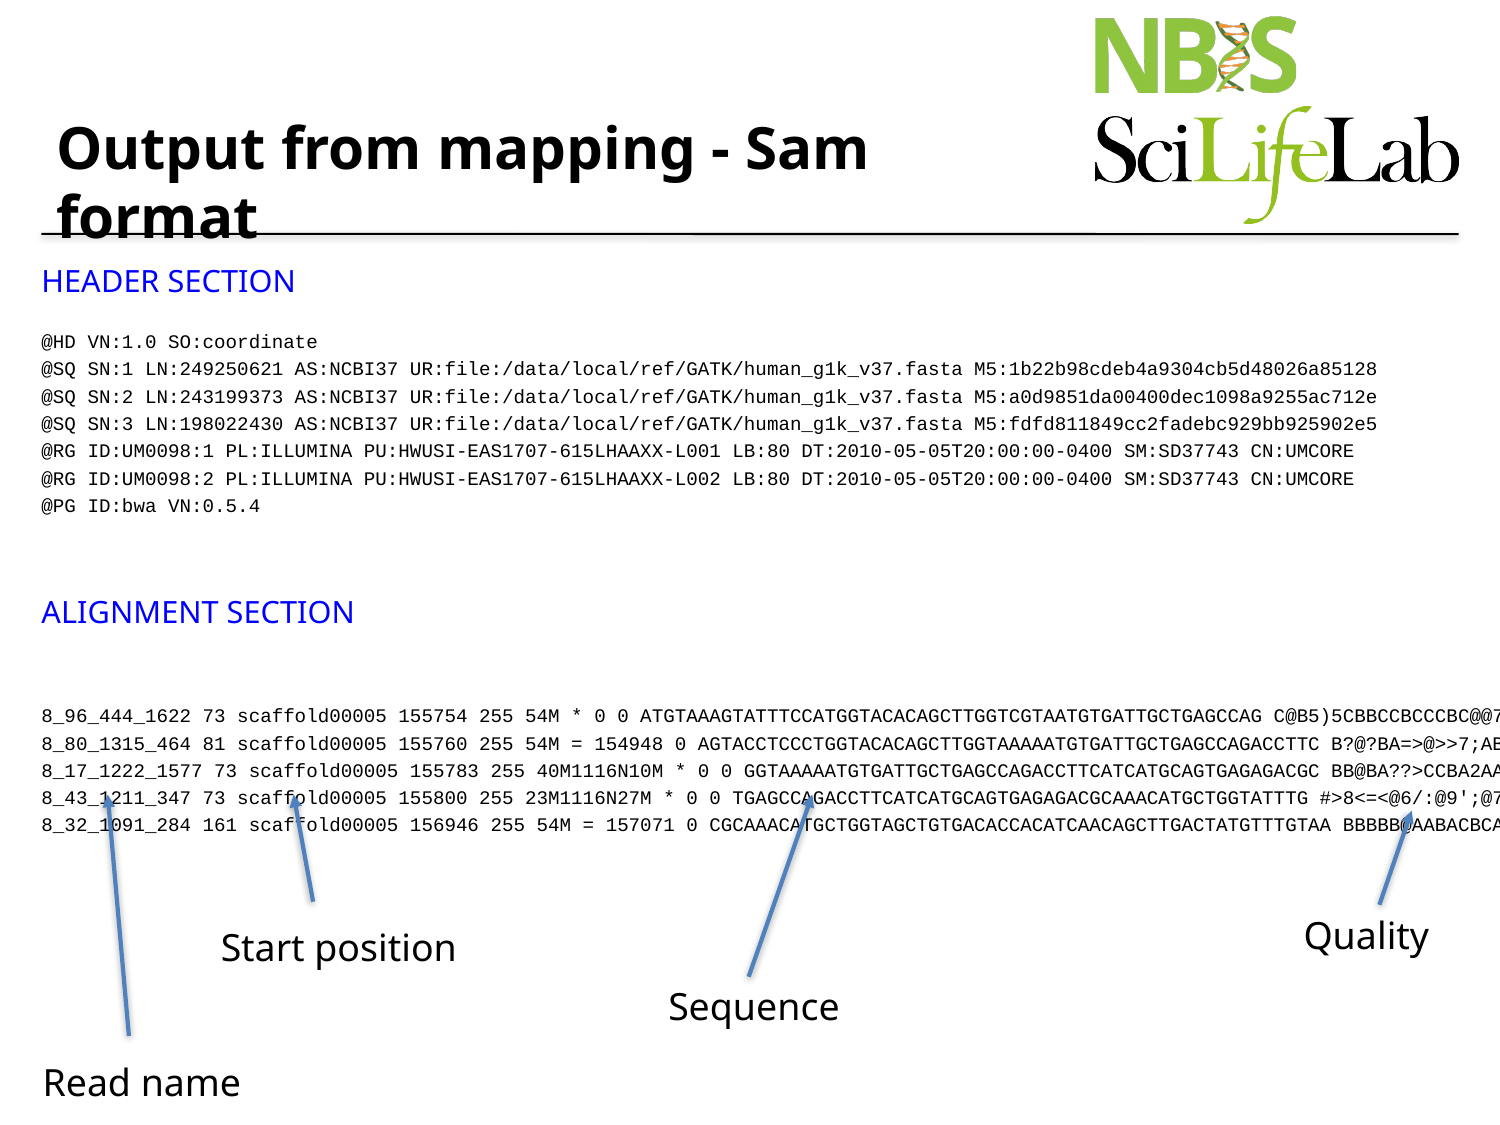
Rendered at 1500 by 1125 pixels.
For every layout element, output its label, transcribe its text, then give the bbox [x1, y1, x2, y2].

text_box Sequence [653, 975, 855, 1036]
text_box [289, 794, 314, 902]
text_box [1379, 810, 1414, 905]
text_box Start position [206, 916, 473, 976]
title Output from mapping - Sam format [41, 103, 1066, 226]
text_box [102, 794, 130, 1037]
text_box Quality [1288, 904, 1444, 965]
text_box HEADER SECTION @HD VN:1.0 SO:coordinate @SQ SN:1 LN:249250621 AS:NCBI37 UR:file:/data/local/ref/GATK/human_g1k_v37.fasta M5:1b22b98cdeb4a9304cb5d48026a85128 @SQ SN:2 LN:243199373 AS:NCBI37 UR:file:/data/local/ref/GATK/human_g1k_v37.fasta M5:a0d9851da00400dec1098a9255ac712e @SQ SN:3 LN:198022430 AS:NCBI37 UR:file:/data/local/ref/GATK/human_g1k_v37.fasta M5:fdfd811849cc2fadebc929bb925902e5 @RG ID:UM0098:1 PL:ILLUMINA PU:HWUSI-EAS1707-615LHAAXX-L001 LB:80 DT:2010-05-05T20:00:00-0400 SM:SD37743 CN:UMCORE @RG ID:UM0098:2 PL:ILLUMINA PU:HWUSI-EAS1707-615LHAAXX-L002 LB:80 DT:2010-05-05T20:00:00-0400 SM:SD37743 CN:UMCORE @PG ID:bwa VN:0.5.4 ALIGNMENT SECTION 8_96_444_1622 73 scaffold00005 155754 255 54M * 0 0 ATGTAAAGTATTTCCATGGTACACAGCTTGGTCGTAATGTGATTGCTGAGCCAG C@B5)5CBBCCBCCCBC@@7C>CBCCBCCC;57)8(@B@B>ABBCBC7BCC=> NM:i:0 8_80_1315_464 81 scaffold00005 155760 255 54M = 154948 0 AGTACCTCCCTGGTACACAGCTTGGTAAAAATGTGATTGCTGAGCCAGACCTTC B?@?BA=>@>>7;ABA?BB@BAA;@BBBBBBAABABBBCABAB?BABA?BBBAB NM:i:0 8_17_1222_1577 73 scaffold00005 155783 255 40M1116N10M * 0 0 GGTAAAAATGTGATTGCTGAGCCAGACCTTCATCATGCAGTGAGAGACGC BB@BA??>CCBA2AAABBBBBBB8A3@BABA;@A:>B=,;@B=A:BAAAA NM:i:0 XS:A:+ NS:i:0 8_43_1211_347 73 scaffold00005 155800 255 23M1116N27M * 0 0 TGAGCCAGACCTTCATCATGCAGTGAGAGACGCAAACATGCTGGTATTTG #>8<=<@6/:@9';@7A@@BAAA@BABBBABBB@=<A@BBBBBBBBCCBB NM:i:2 XS:A:+ NS:i:0 8_32_1091_284 161 scaffold00005 156946 255 54M = 157071 0 CGCAAACATGCTGGTAGCTGTGACACCACATCAACAGCTTGACTATGTTTGTAA BBBBB@AABACBCA8BBBBBABBBB@BBBBBBA@BBBBBBBBBA@:B@AA@=@@ NM:i:0 [41, 261, 1500, 890]
text_box [749, 794, 815, 975]
picture [1095, 106, 1459, 224]
text_box Read name [35, 1051, 1500, 1125]
